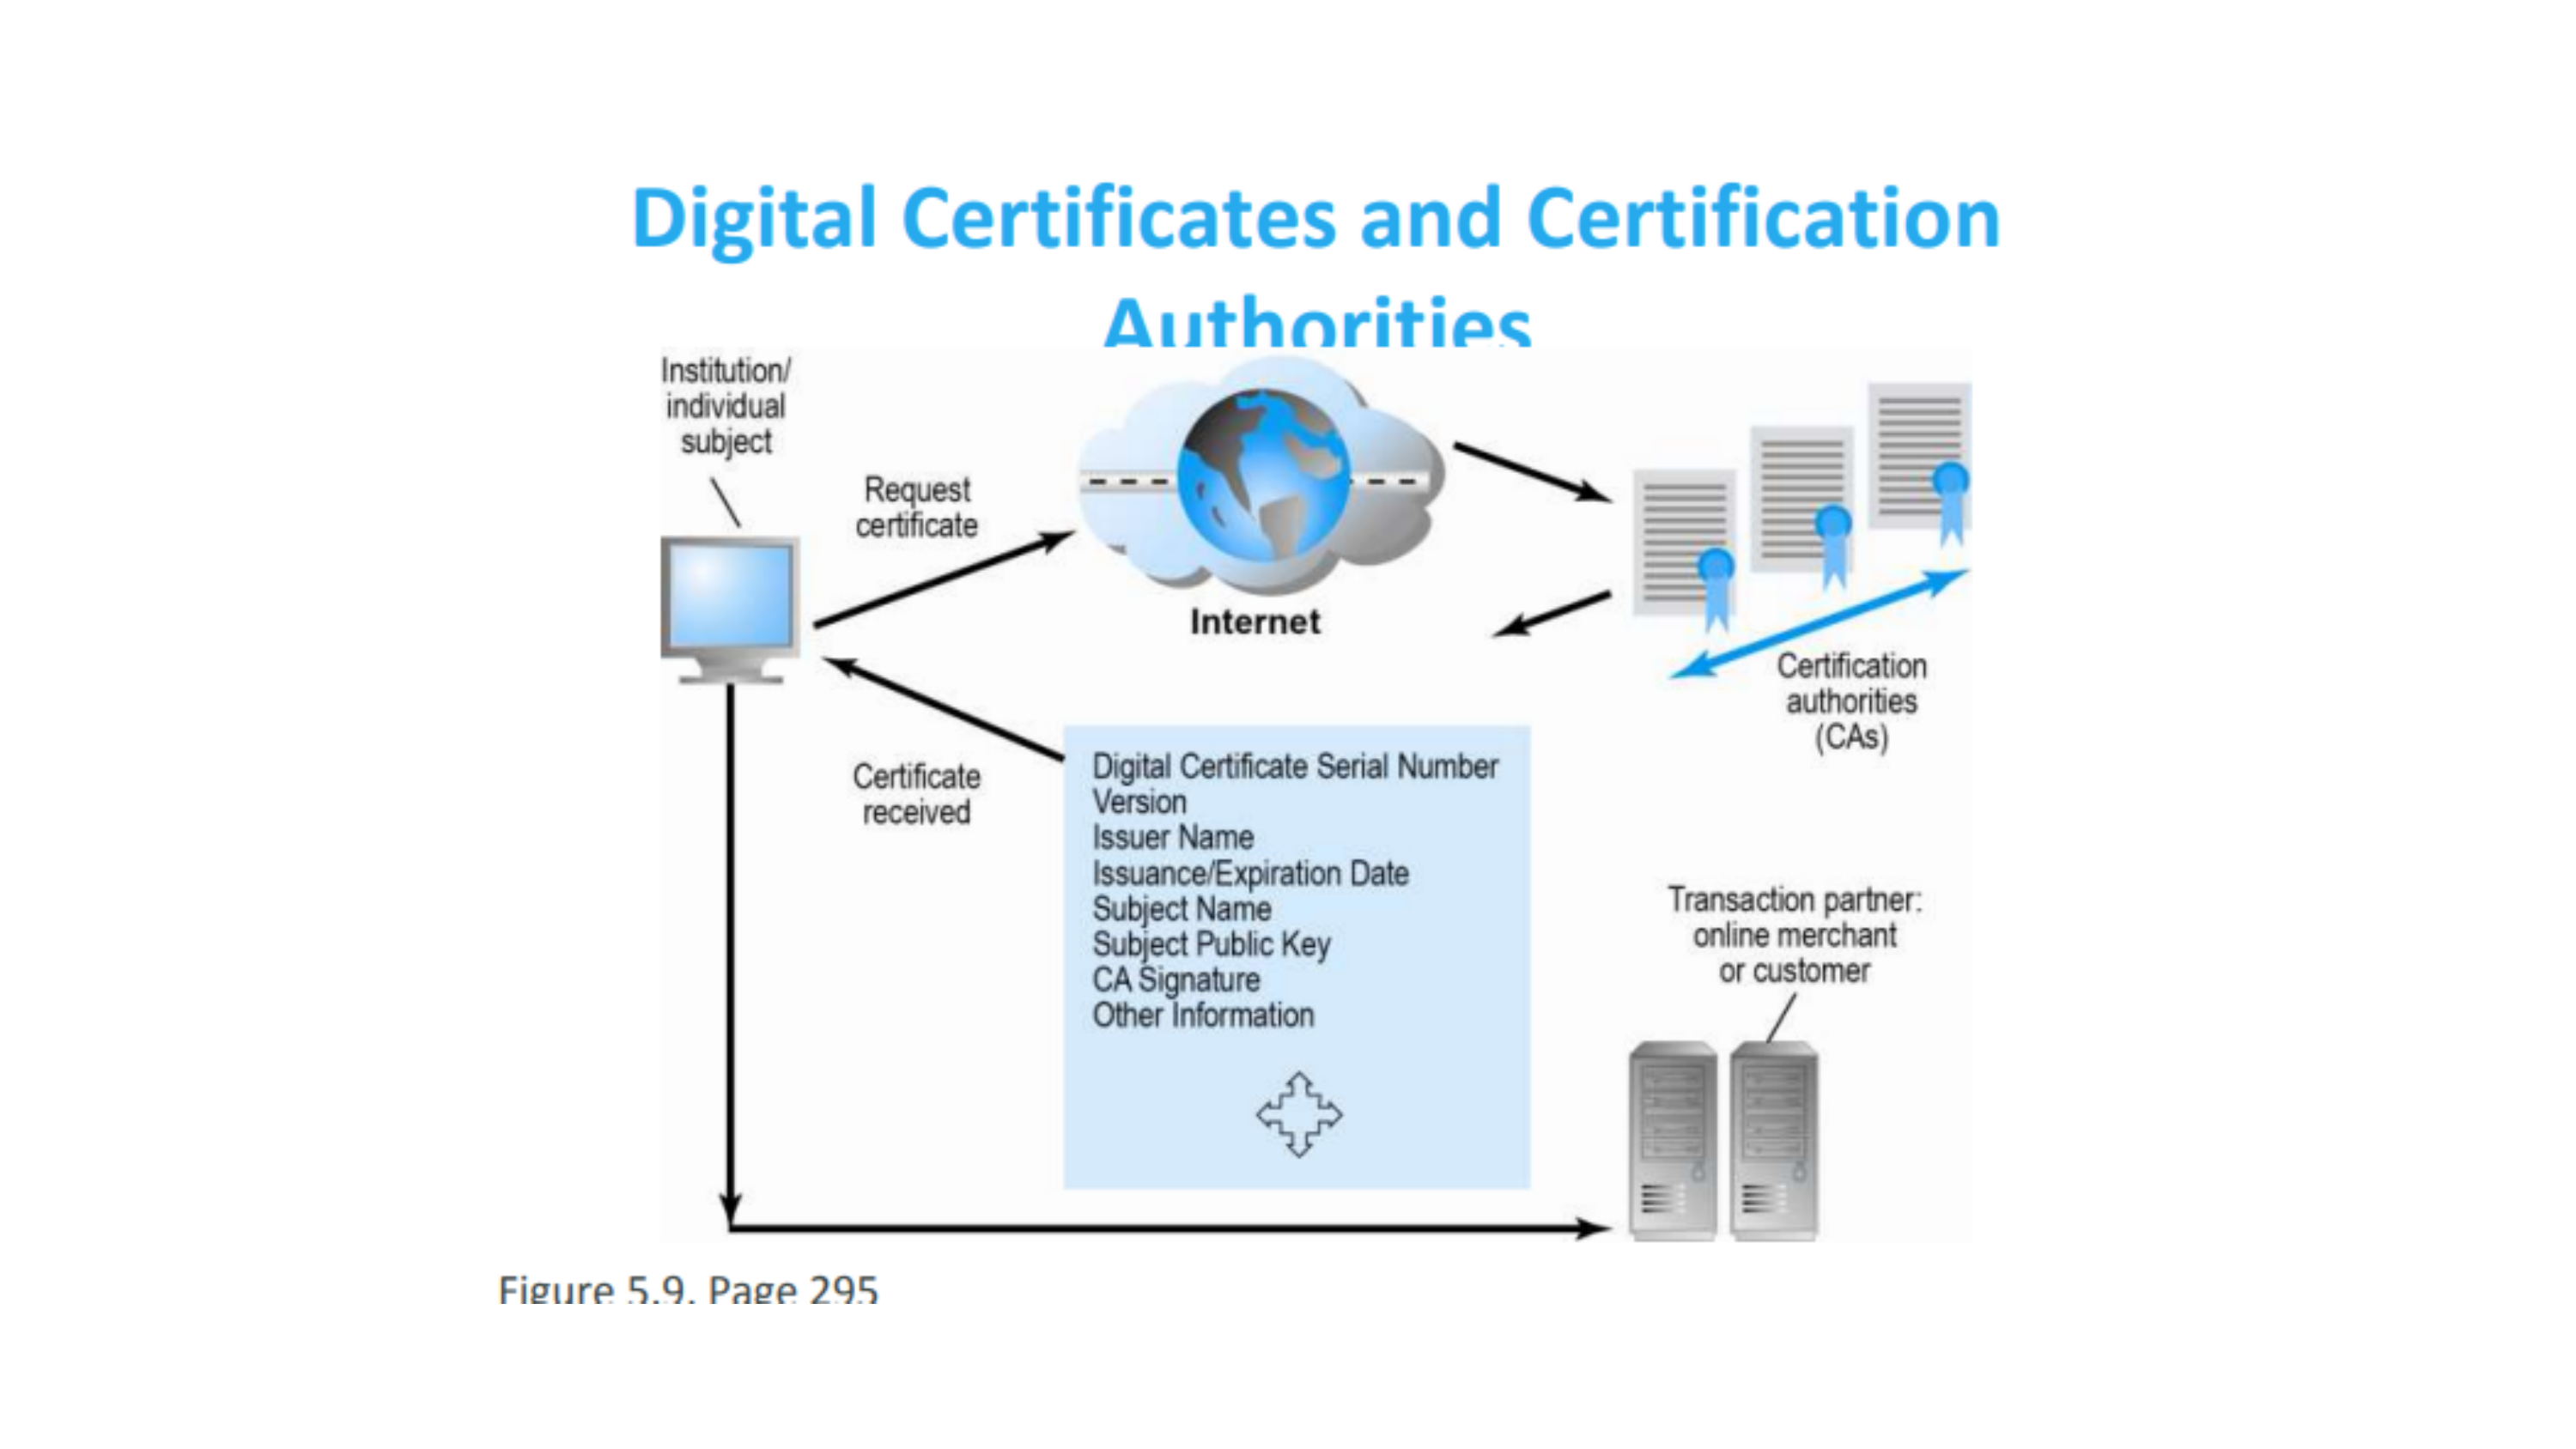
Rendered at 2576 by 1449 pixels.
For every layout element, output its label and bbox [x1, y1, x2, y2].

text_box [434, 144, 2142, 1304]
